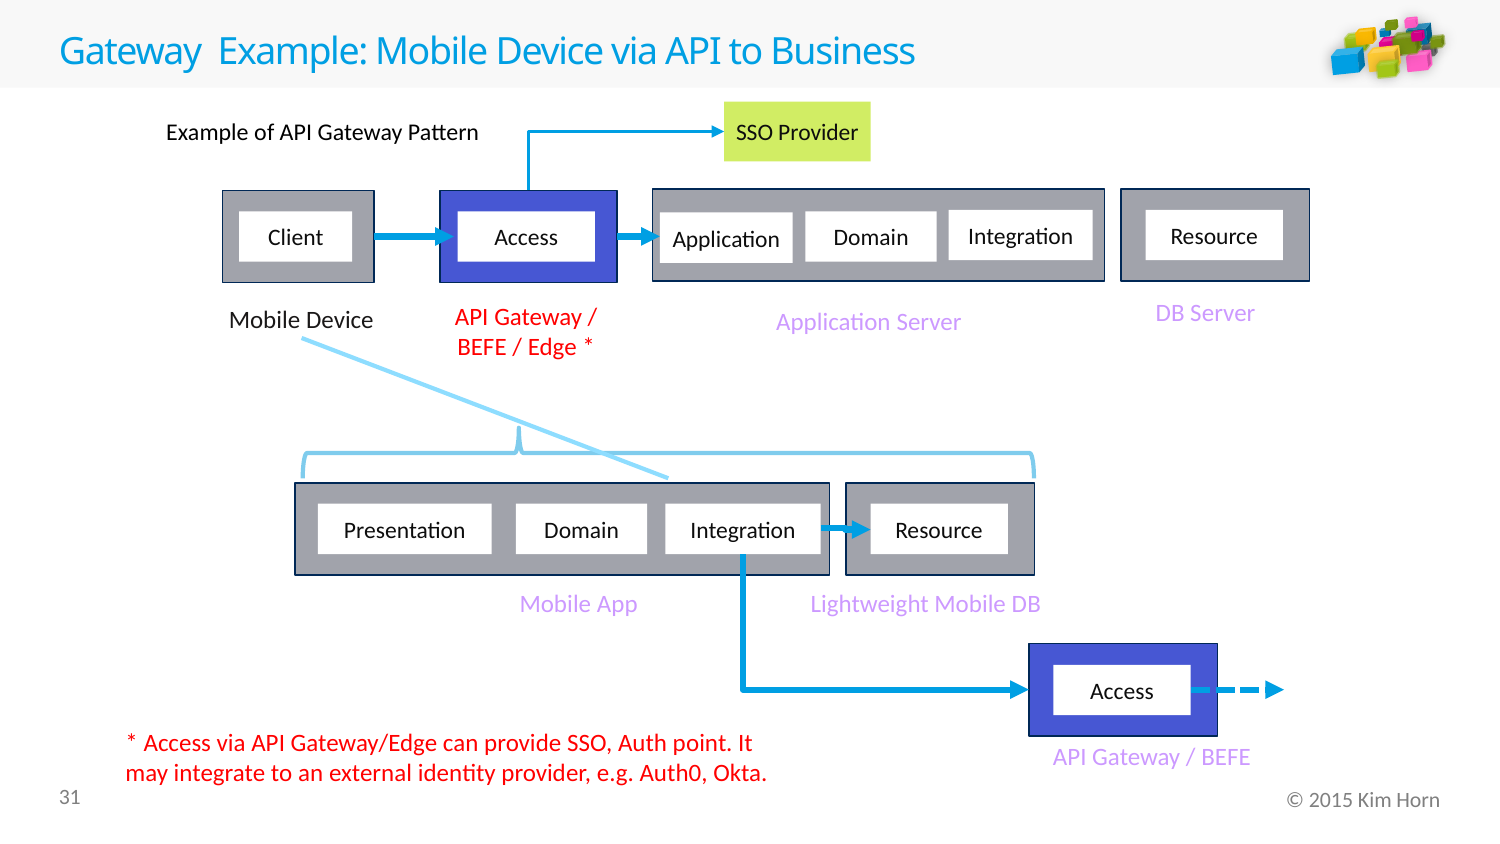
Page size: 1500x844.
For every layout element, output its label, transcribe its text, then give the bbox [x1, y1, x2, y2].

text_box [606, 451, 1036, 479]
text_box [1028, 643, 1218, 737]
text_box Application [659, 212, 793, 264]
text_box Application Server [766, 300, 972, 340]
text_box Lightweight Mobile DB [954, 582, 1153, 622]
text_box Access [457, 211, 596, 262]
text_box Client [238, 211, 353, 262]
text_box Lightweight Mobile DB [800, 582, 817, 622]
text_box DB Server [1145, 291, 1266, 332]
text_box [294, 482, 817, 576]
text_box [954, 482, 1035, 576]
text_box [301, 338, 520, 428]
text_box Resource [1145, 209, 1284, 261]
text_box [439, 190, 618, 283]
text_box Example of API Gateway Pattern [151, 108, 494, 153]
text_box Resource [954, 503, 1009, 555]
text_box [301, 427, 661, 479]
text_box API Gateway / BEFE [1043, 735, 1262, 776]
text_box Mobile App [509, 582, 649, 622]
text_box SSO Provider [723, 101, 871, 162]
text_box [817, 478, 954, 765]
text_box Integration [948, 209, 1093, 261]
text_box [222, 190, 375, 283]
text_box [596, 62, 656, 259]
text_box Mobile Device [219, 298, 385, 338]
text_box Integration [665, 503, 817, 555]
title Gateway Example: Mobile Device via API to Business [58, 31, 1267, 73]
text_box Presentation [317, 503, 492, 555]
text_box API Gateway / BEFE / Edge * [444, 295, 608, 366]
text_box Domain [515, 503, 648, 555]
text_box Domain [805, 211, 937, 262]
text_box Access [1053, 664, 1191, 716]
text_box [1120, 188, 1310, 282]
text_box * Access via API Gateway/Edge can provide SSO, Auth point. It may integrate to an external identity provider, e.g. Auth0, Okta. [115, 721, 806, 792]
text_box [652, 188, 1105, 282]
